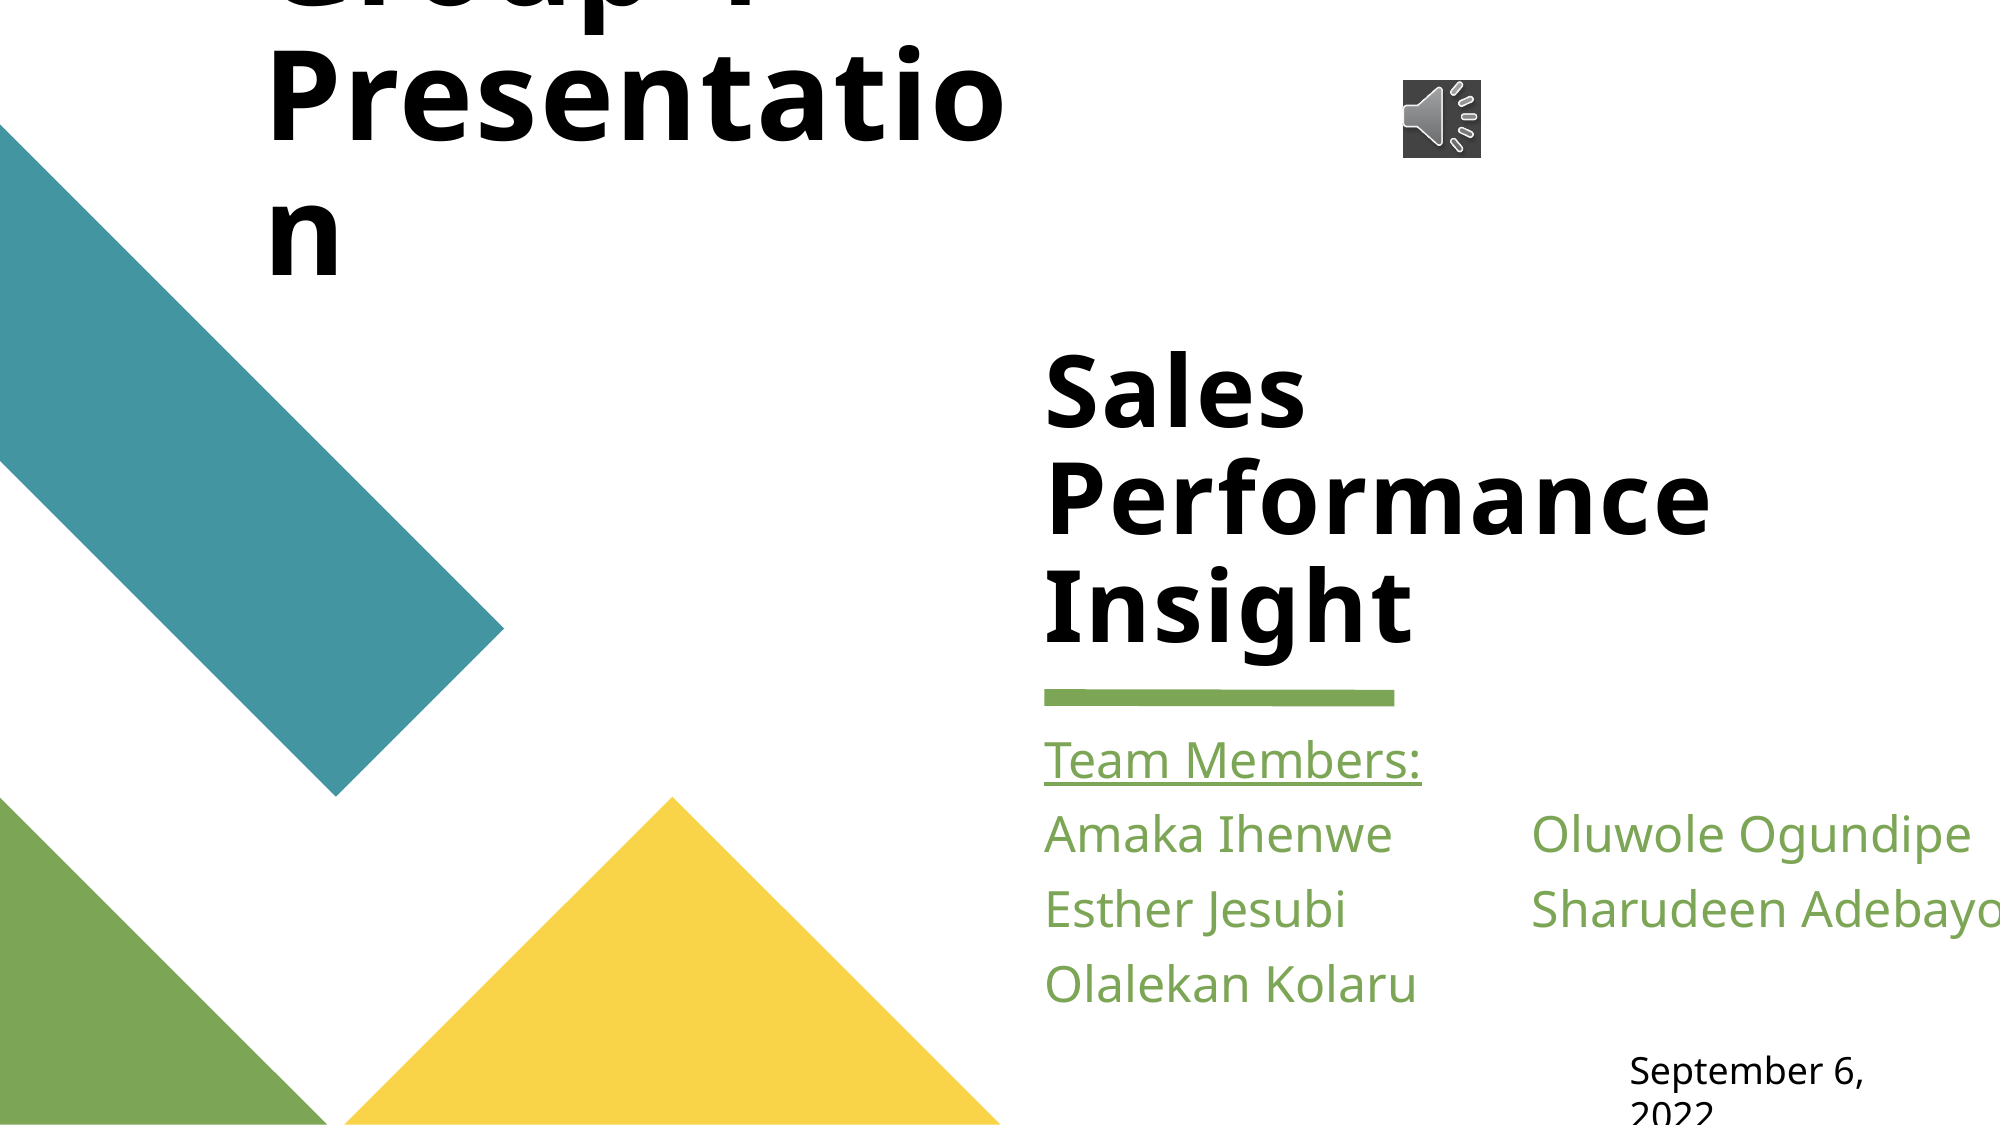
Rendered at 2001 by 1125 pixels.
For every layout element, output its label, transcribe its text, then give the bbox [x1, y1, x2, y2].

text_box September 6, 2022 [1614, 1039, 1969, 1125]
title Group 4 Presentation [263, 15, 1045, 303]
list Team Members: Amaka Ihenwe Esther Jesubi Olalekan Kolaru Oluwole Ogundipe Sharudeen Adebayo [1044, 734, 2000, 1071]
picture [1402, 78, 1483, 159]
text_box Sales Performance Insight [1044, 416, 1946, 665]
